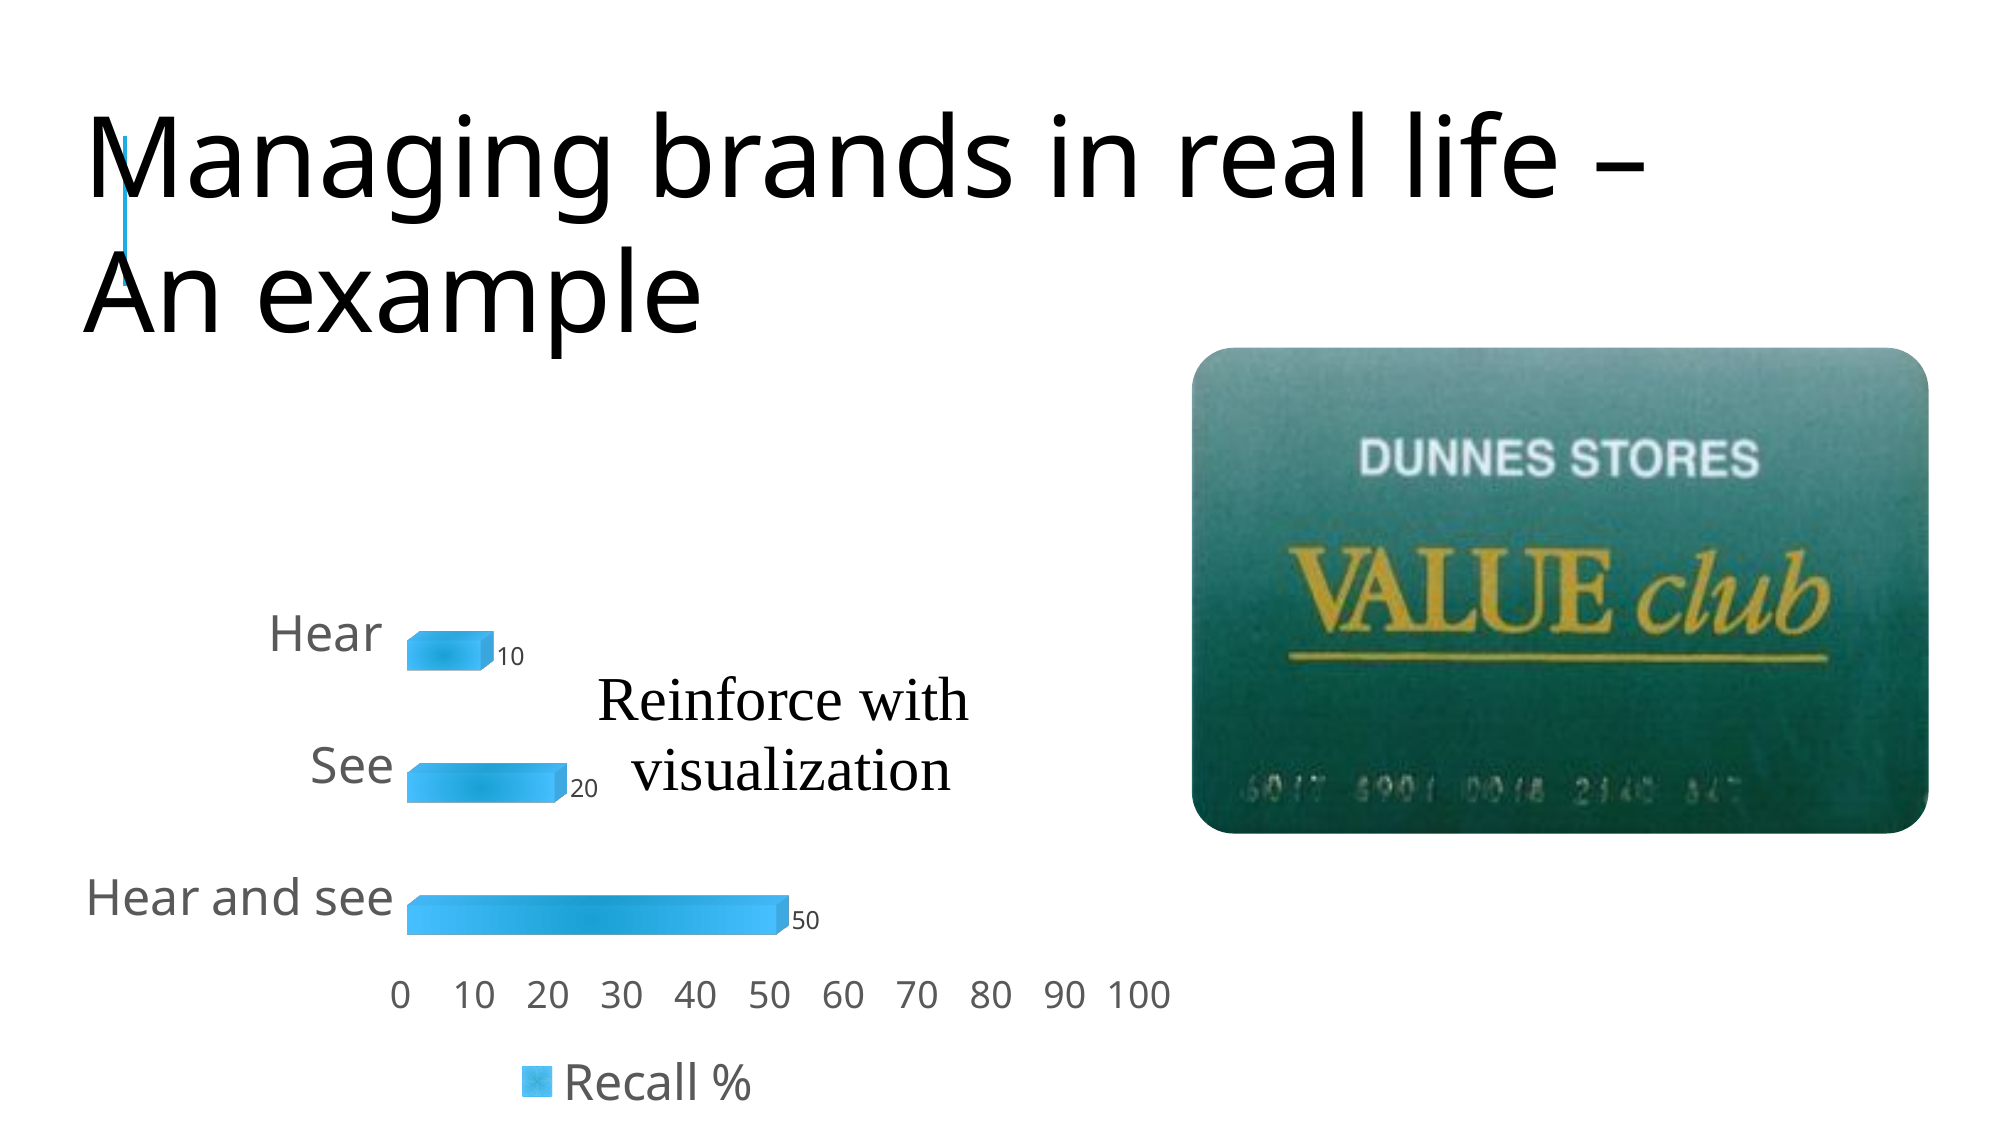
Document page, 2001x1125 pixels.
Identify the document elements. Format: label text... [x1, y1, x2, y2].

text_box Managing brands in real life – An example [68, 77, 1693, 363]
picture [1191, 347, 1929, 834]
chart [63, 383, 1213, 1125]
